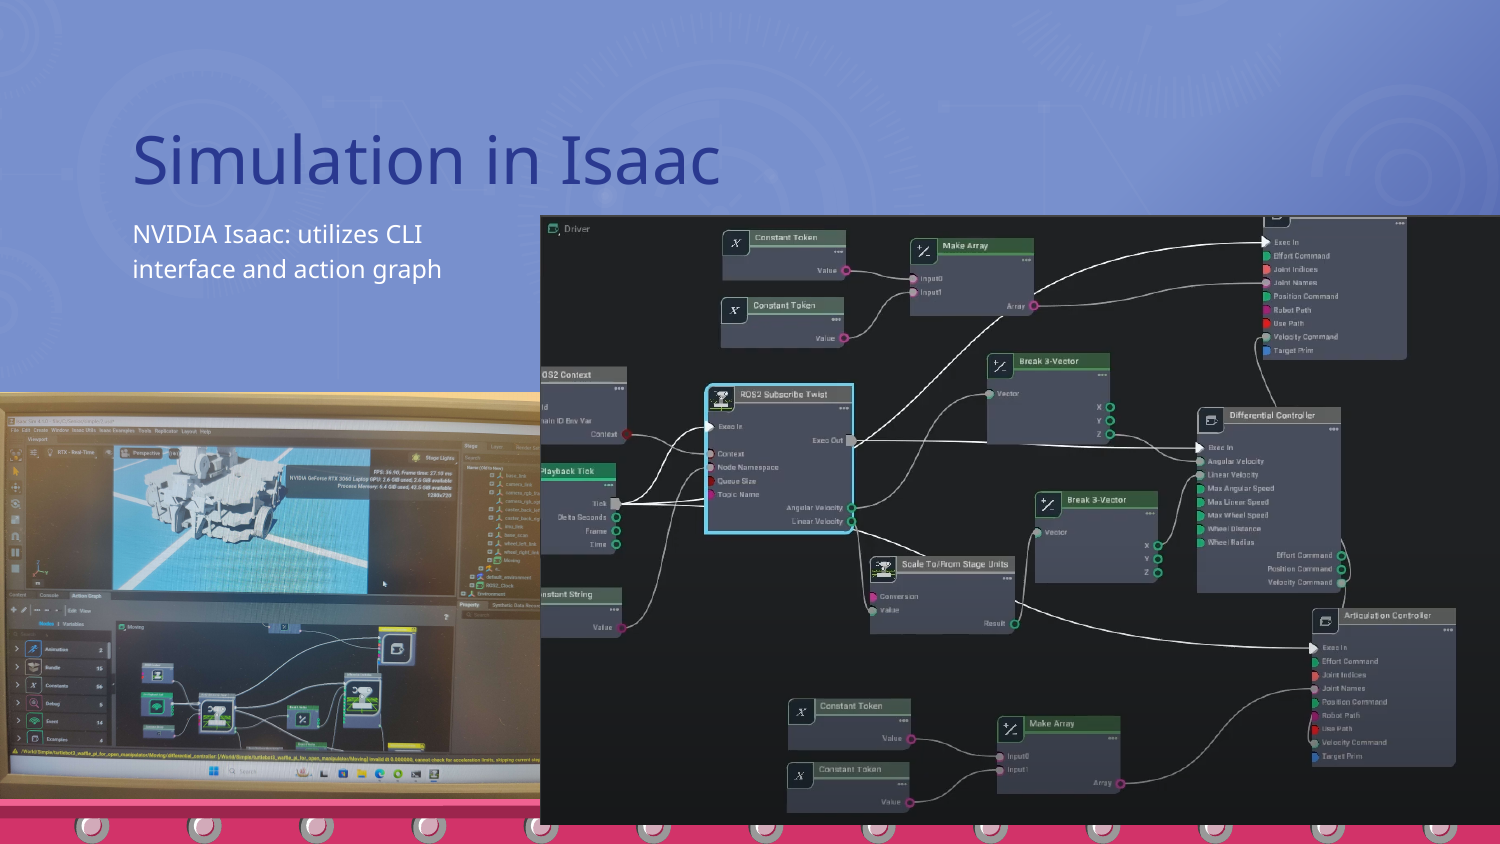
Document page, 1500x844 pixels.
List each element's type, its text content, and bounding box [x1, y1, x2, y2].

title Simulation in Isaac [117, 102, 741, 214]
picture [0, 215, 1500, 825]
subtitle NVIDIA Isaac: utilizes CLI interface and action graph [117, 199, 541, 391]
